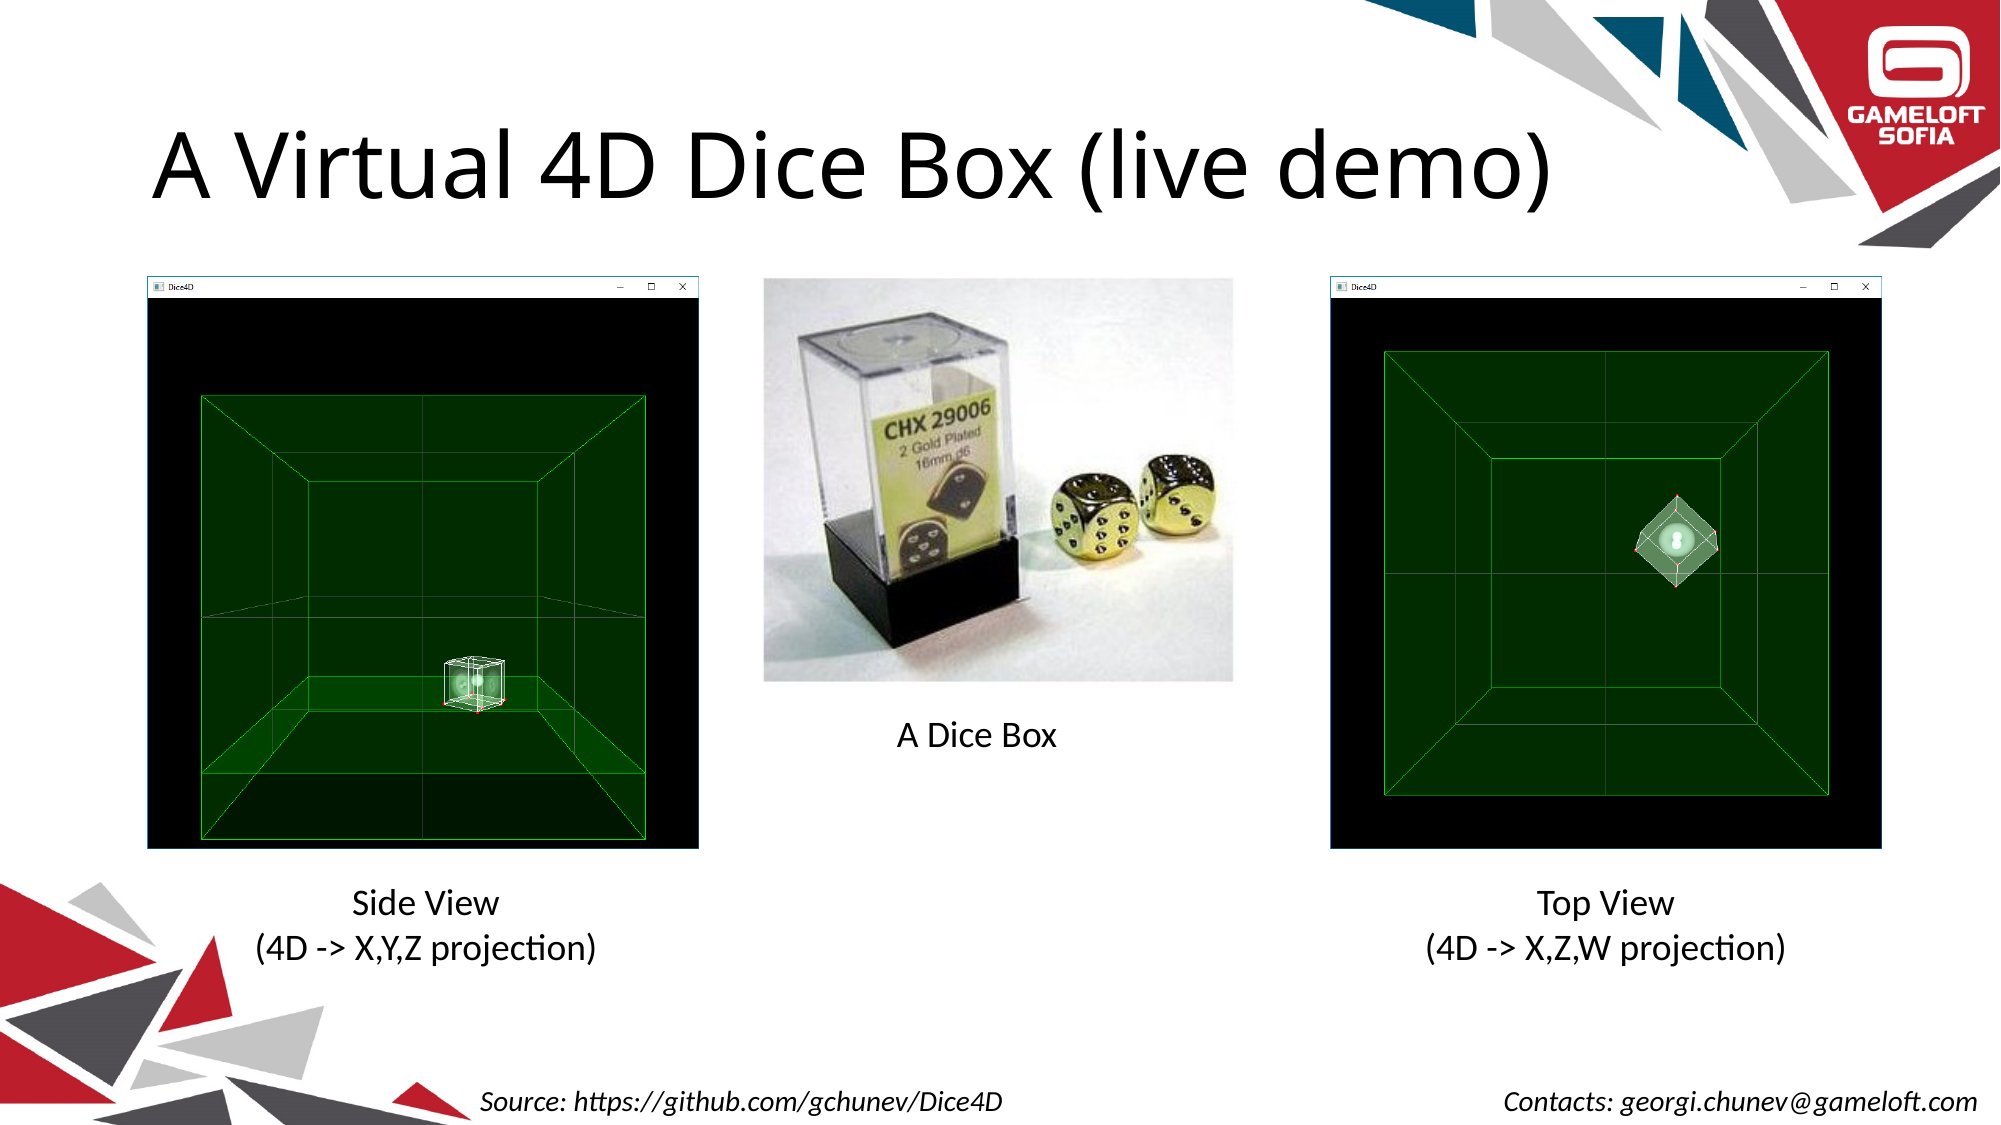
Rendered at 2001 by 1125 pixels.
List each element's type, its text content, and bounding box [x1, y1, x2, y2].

text_box A Dice Box [699, 702, 1256, 762]
text_box Side View (4D -> X,Y,Z projection) [147, 870, 705, 976]
text_box Top View (4D -> X,Z,W projection) [1327, 870, 1885, 976]
picture [0, 0, 2000, 1125]
title A Virtual 4D Dice Box (live demo) [137, 59, 1863, 278]
